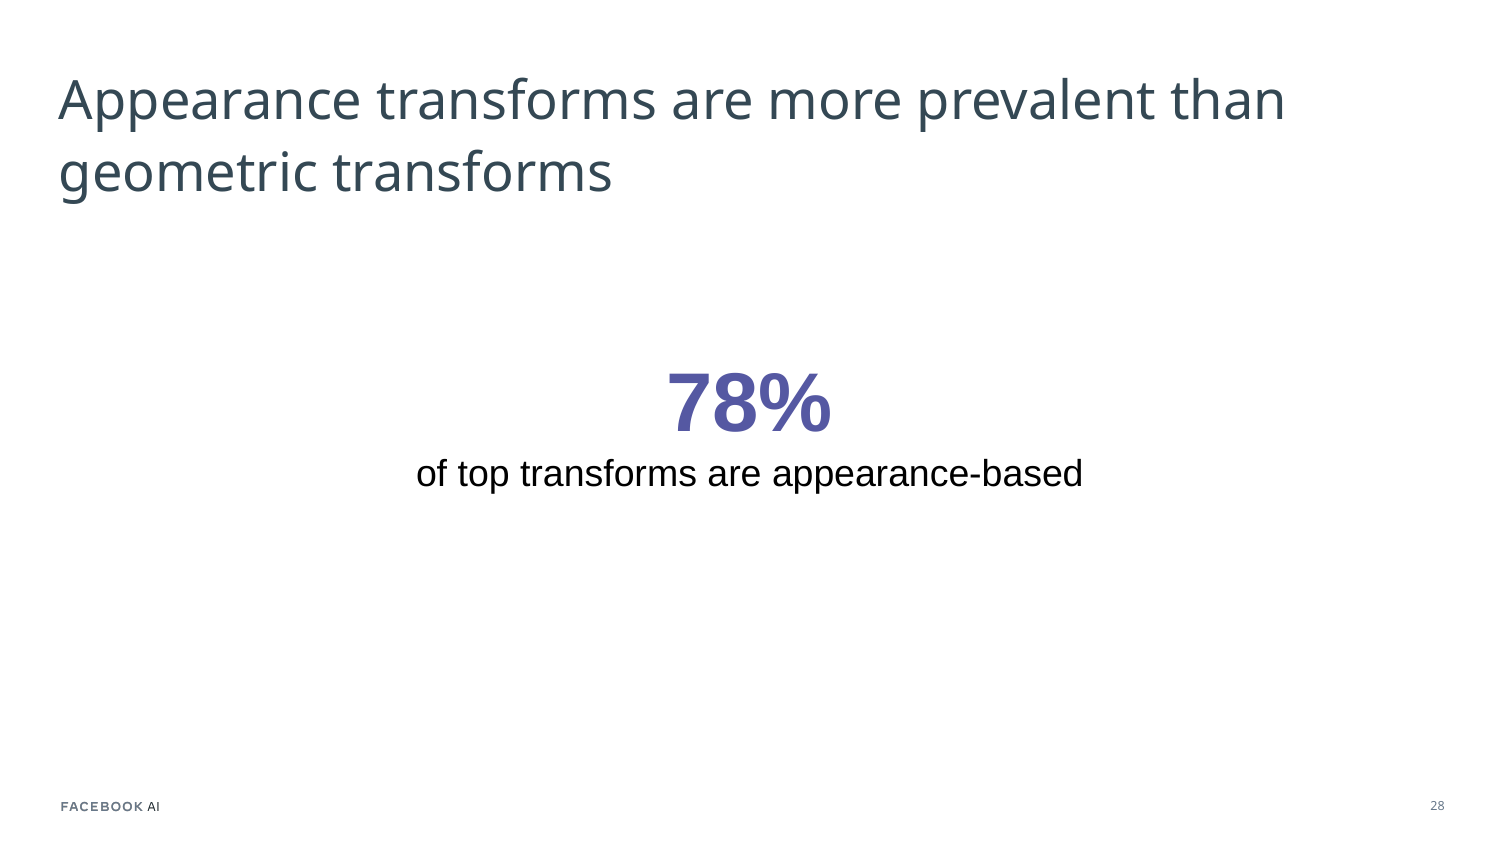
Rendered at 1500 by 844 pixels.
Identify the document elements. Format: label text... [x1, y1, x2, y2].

text_box 78% of top transforms are appearance-based [401, 341, 1099, 501]
title Appearance transforms are more prevalent than geometric transforms [59, 59, 1416, 177]
picture [59, 793, 161, 820]
